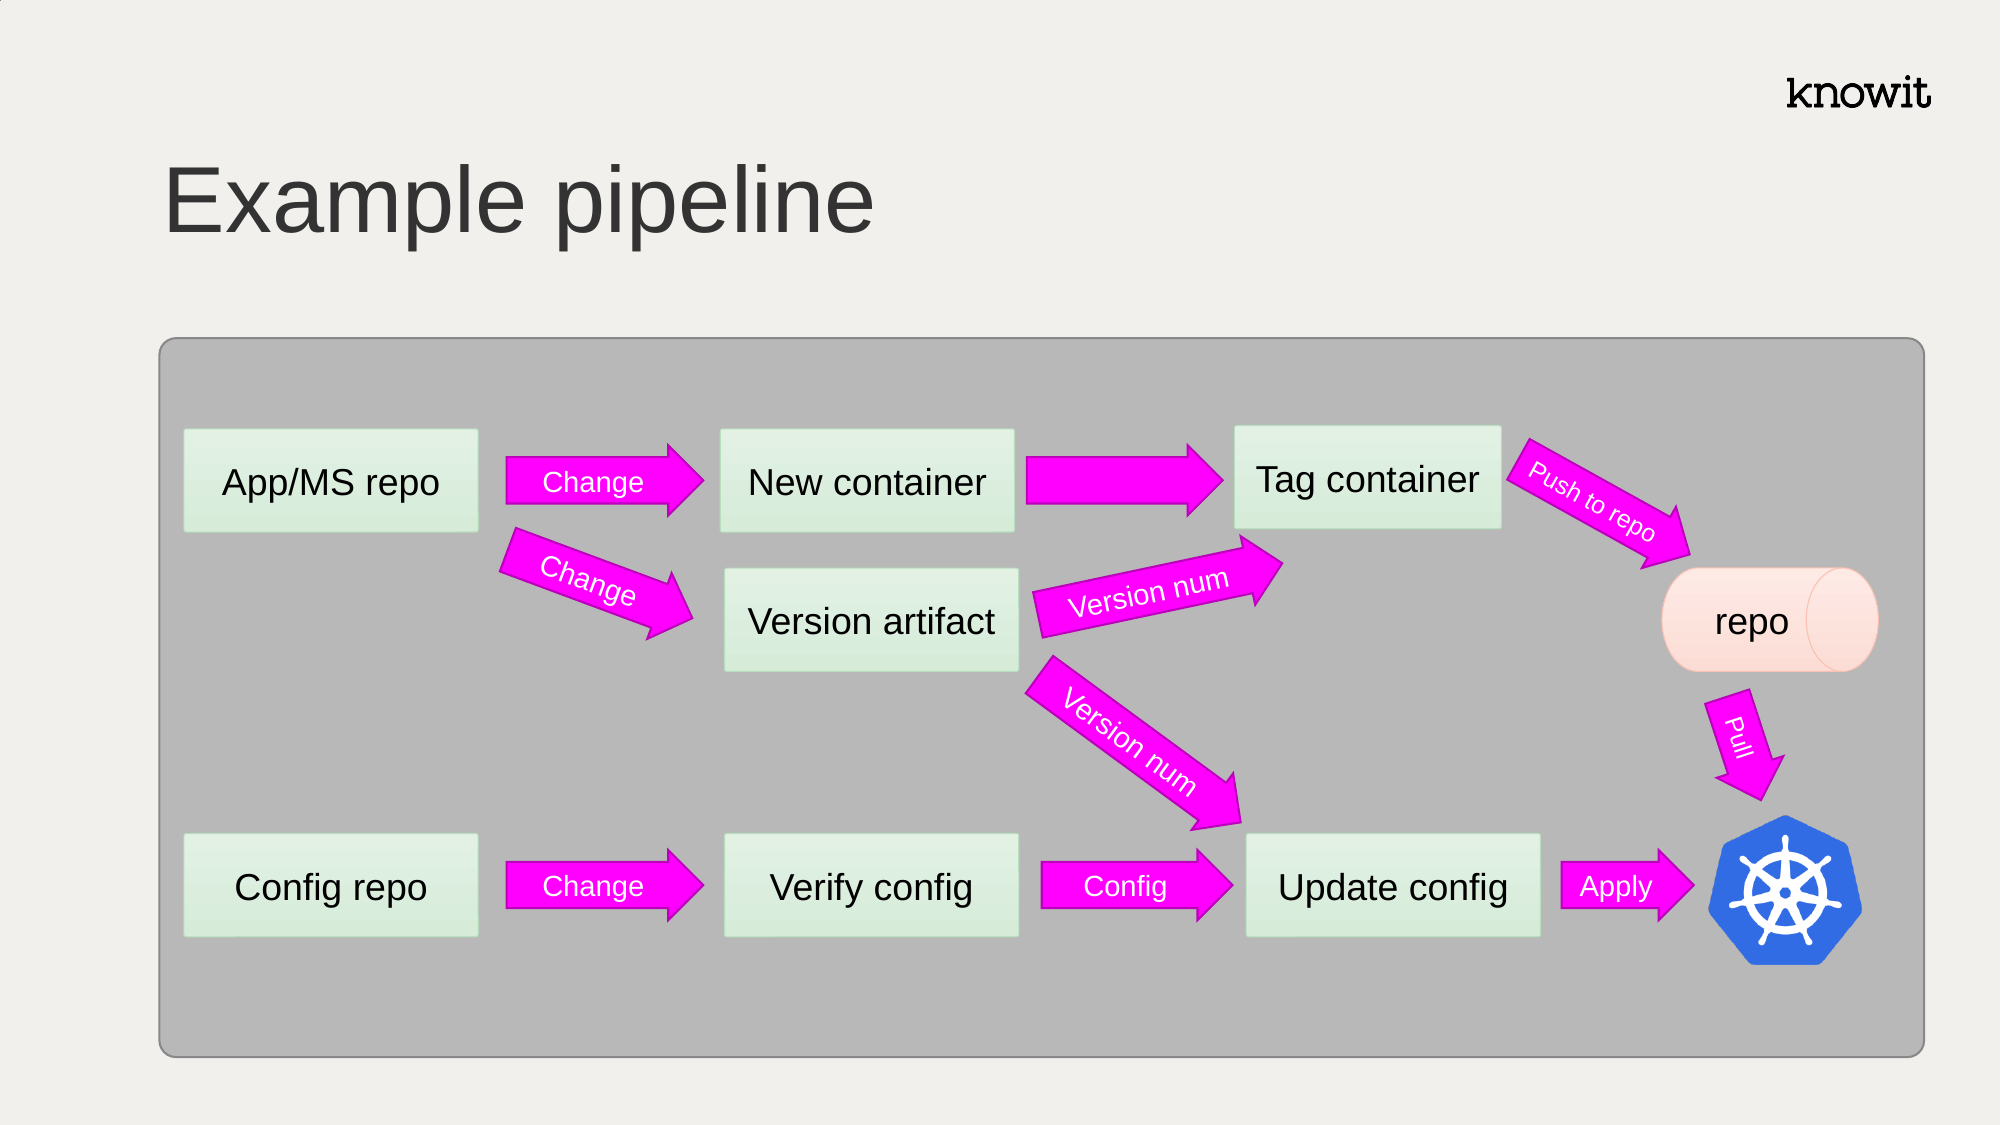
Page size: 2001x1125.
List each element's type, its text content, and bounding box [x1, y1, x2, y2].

text_box Change [505, 442, 705, 518]
text_box Update config [1245, 832, 1542, 938]
text_box Change [498, 526, 694, 641]
text_box Push to repo [1505, 437, 1691, 570]
text_box Version num [1024, 654, 1242, 832]
title Example pipeline [162, 131, 1786, 297]
text_box Tag container [1233, 424, 1502, 530]
text_box Config repo [183, 832, 479, 938]
text_box repo [1661, 567, 1879, 672]
text_box App/MS repo [183, 428, 479, 533]
text_box Change [505, 847, 705, 923]
text_box Version num [1031, 533, 1284, 639]
picture [1787, 75, 1931, 108]
text_box Pull [1703, 688, 1786, 802]
text_box Version artifact [723, 567, 1020, 672]
text_box Apply [1560, 847, 1696, 923]
text_box [1025, 442, 1225, 518]
text_box Config [1040, 847, 1235, 923]
text_box New container [719, 428, 1016, 533]
text_box Verify config [723, 832, 1020, 938]
picture [1706, 813, 1864, 967]
text_box [158, 337, 1926, 1059]
